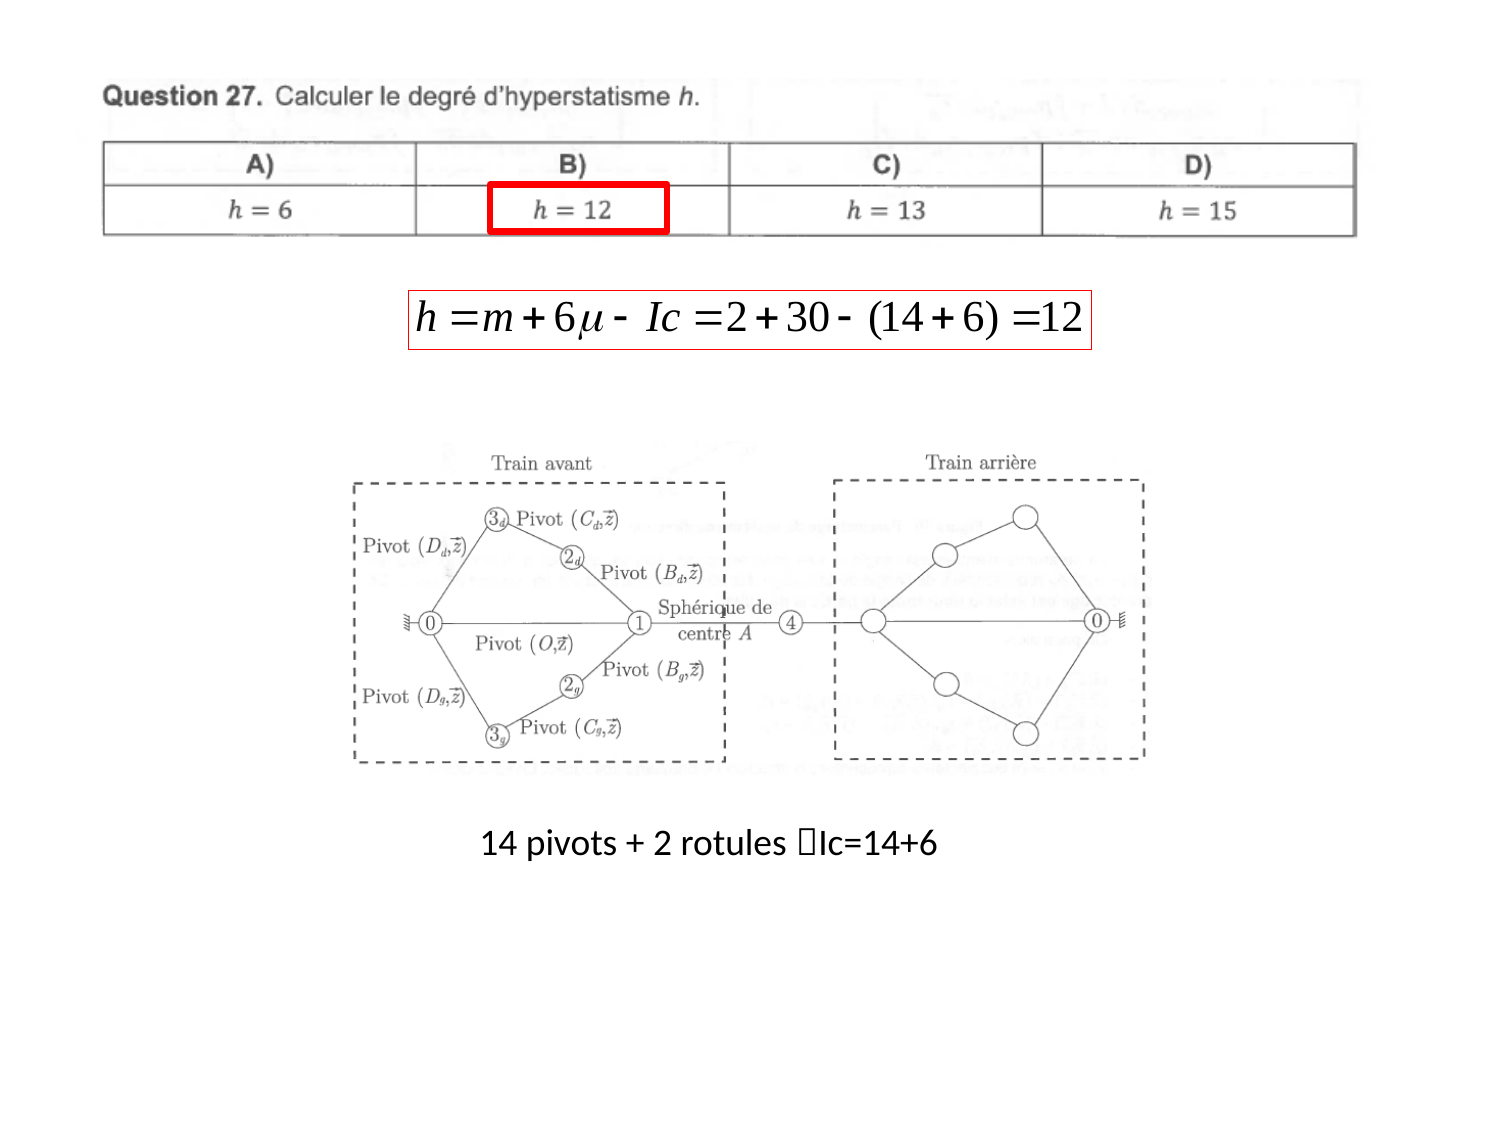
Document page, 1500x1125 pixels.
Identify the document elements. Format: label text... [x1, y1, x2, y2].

picture [76, 77, 1379, 249]
text_box 14 pivots + 2 rotules Ic=14+6 [464, 810, 954, 871]
picture [0, 266, 1152, 776]
